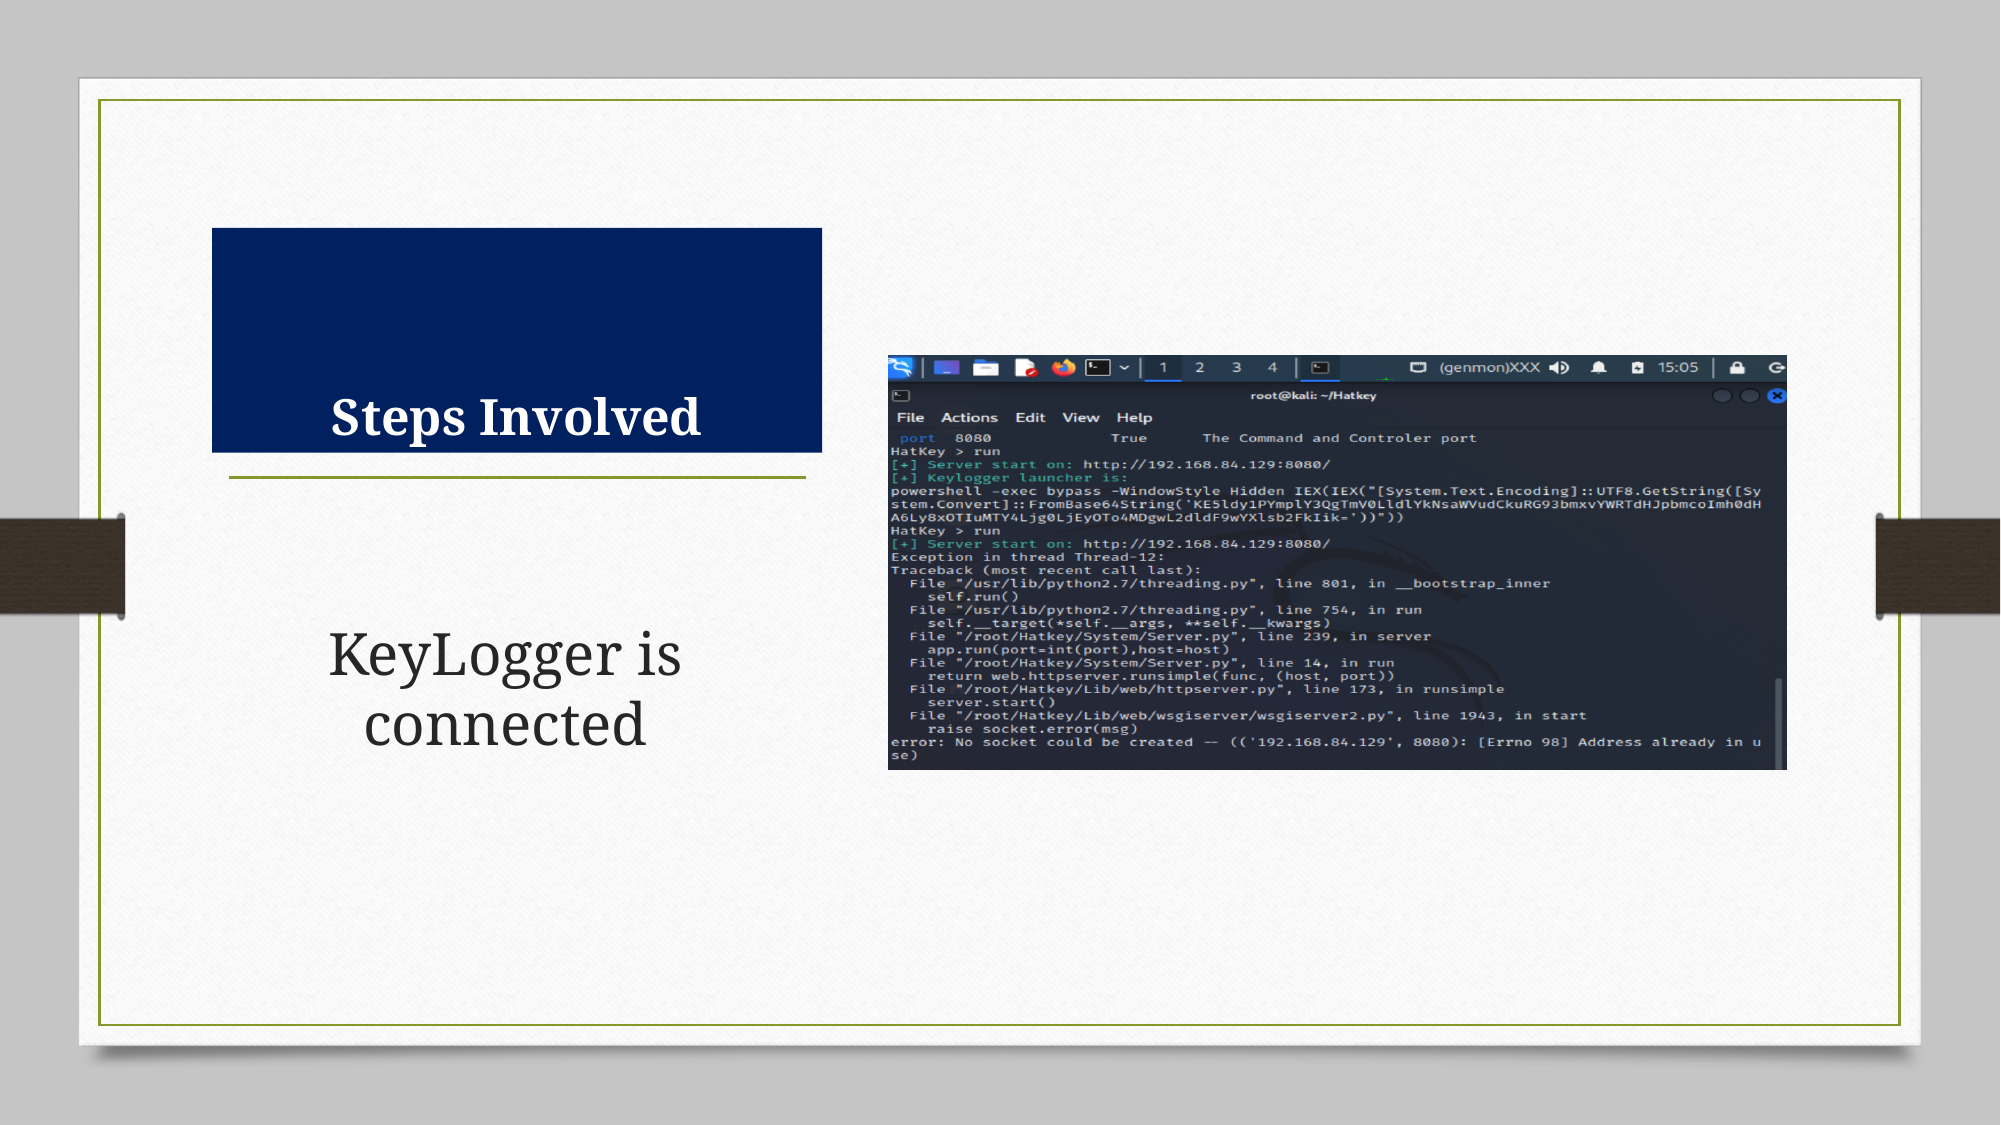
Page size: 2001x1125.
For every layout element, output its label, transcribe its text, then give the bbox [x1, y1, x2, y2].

title Steps Involved [212, 227, 823, 453]
picture [0, 0, 2001, 1125]
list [888, 354, 1787, 770]
list KeyLogger is connected [236, 516, 775, 885]
